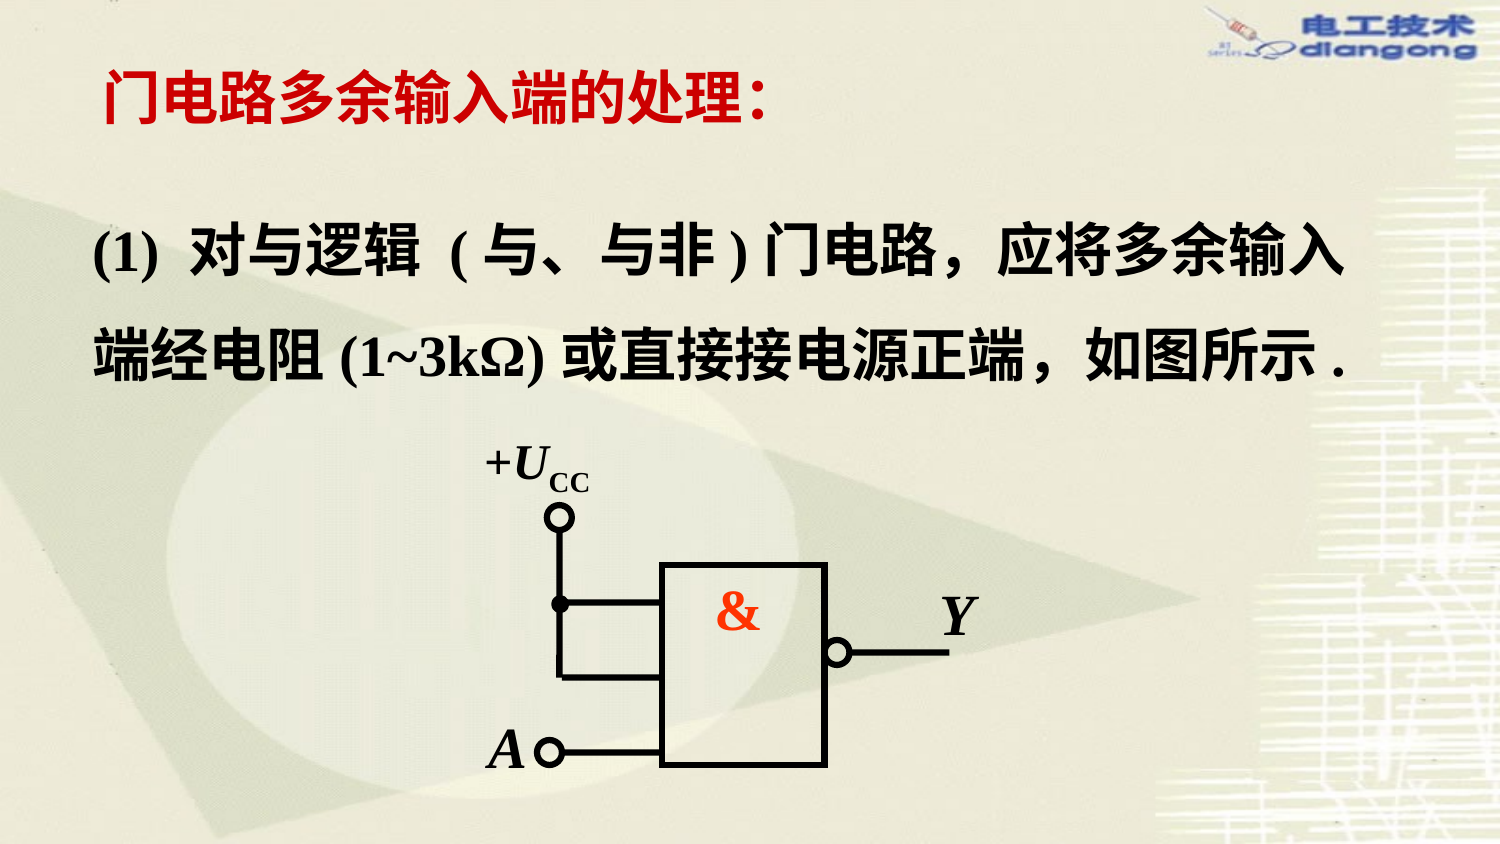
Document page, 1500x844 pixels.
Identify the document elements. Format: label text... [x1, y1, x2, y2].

picture [0, 0, 1500, 844]
text_box 门电路多余输入端的处理： [87, 53, 1289, 139]
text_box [467, 422, 1000, 789]
text_box (1) 对与逻辑 (与、与非)门电路，应将多余输入端经电阻(1~3kΩ)或直接接电源正端，如图所示. [77, 170, 1369, 396]
